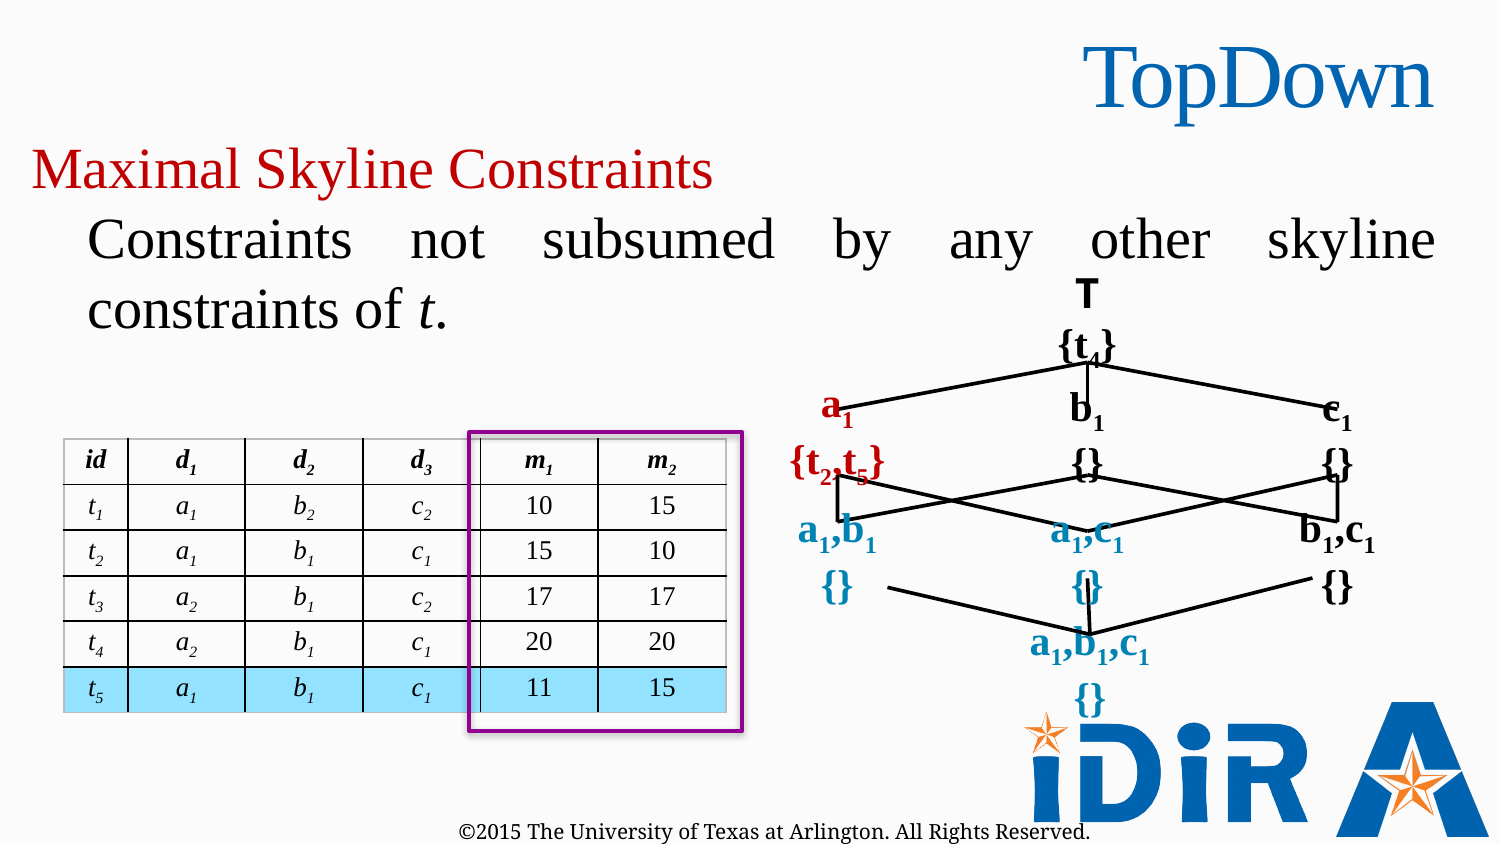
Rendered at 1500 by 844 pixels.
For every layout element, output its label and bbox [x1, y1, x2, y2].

table_cell [364, 622, 468, 666]
table_cell [364, 577, 468, 620]
table_cell [246, 485, 362, 529]
text_box [31, 130, 1438, 702]
table_cell [364, 531, 468, 575]
picture [1336, 702, 1489, 837]
table_cell [364, 485, 468, 529]
table_cell [129, 668, 244, 712]
table_cell [65, 485, 127, 529]
table_cell [246, 531, 362, 575]
table_cell [246, 577, 362, 620]
text_box [760, 528, 915, 581]
table_cell [129, 577, 244, 620]
title [63, 28, 1436, 129]
table_cell [364, 668, 468, 712]
table_cell [129, 622, 244, 666]
table_cell [65, 622, 127, 666]
table_header [65, 440, 127, 484]
text_box [1260, 407, 1415, 459]
table_cell [65, 531, 127, 575]
table_header [246, 440, 362, 484]
table_cell [129, 485, 244, 529]
text_box [760, 407, 915, 459]
text_box [458, 818, 1091, 844]
picture [1022, 709, 1314, 830]
table_cell [65, 577, 127, 620]
text_box [468, 432, 743, 732]
table_cell [246, 668, 362, 712]
table_cell [129, 531, 244, 575]
table_header [364, 440, 468, 484]
table_header [129, 440, 244, 484]
table_cell [65, 668, 127, 712]
table_cell [246, 622, 362, 666]
